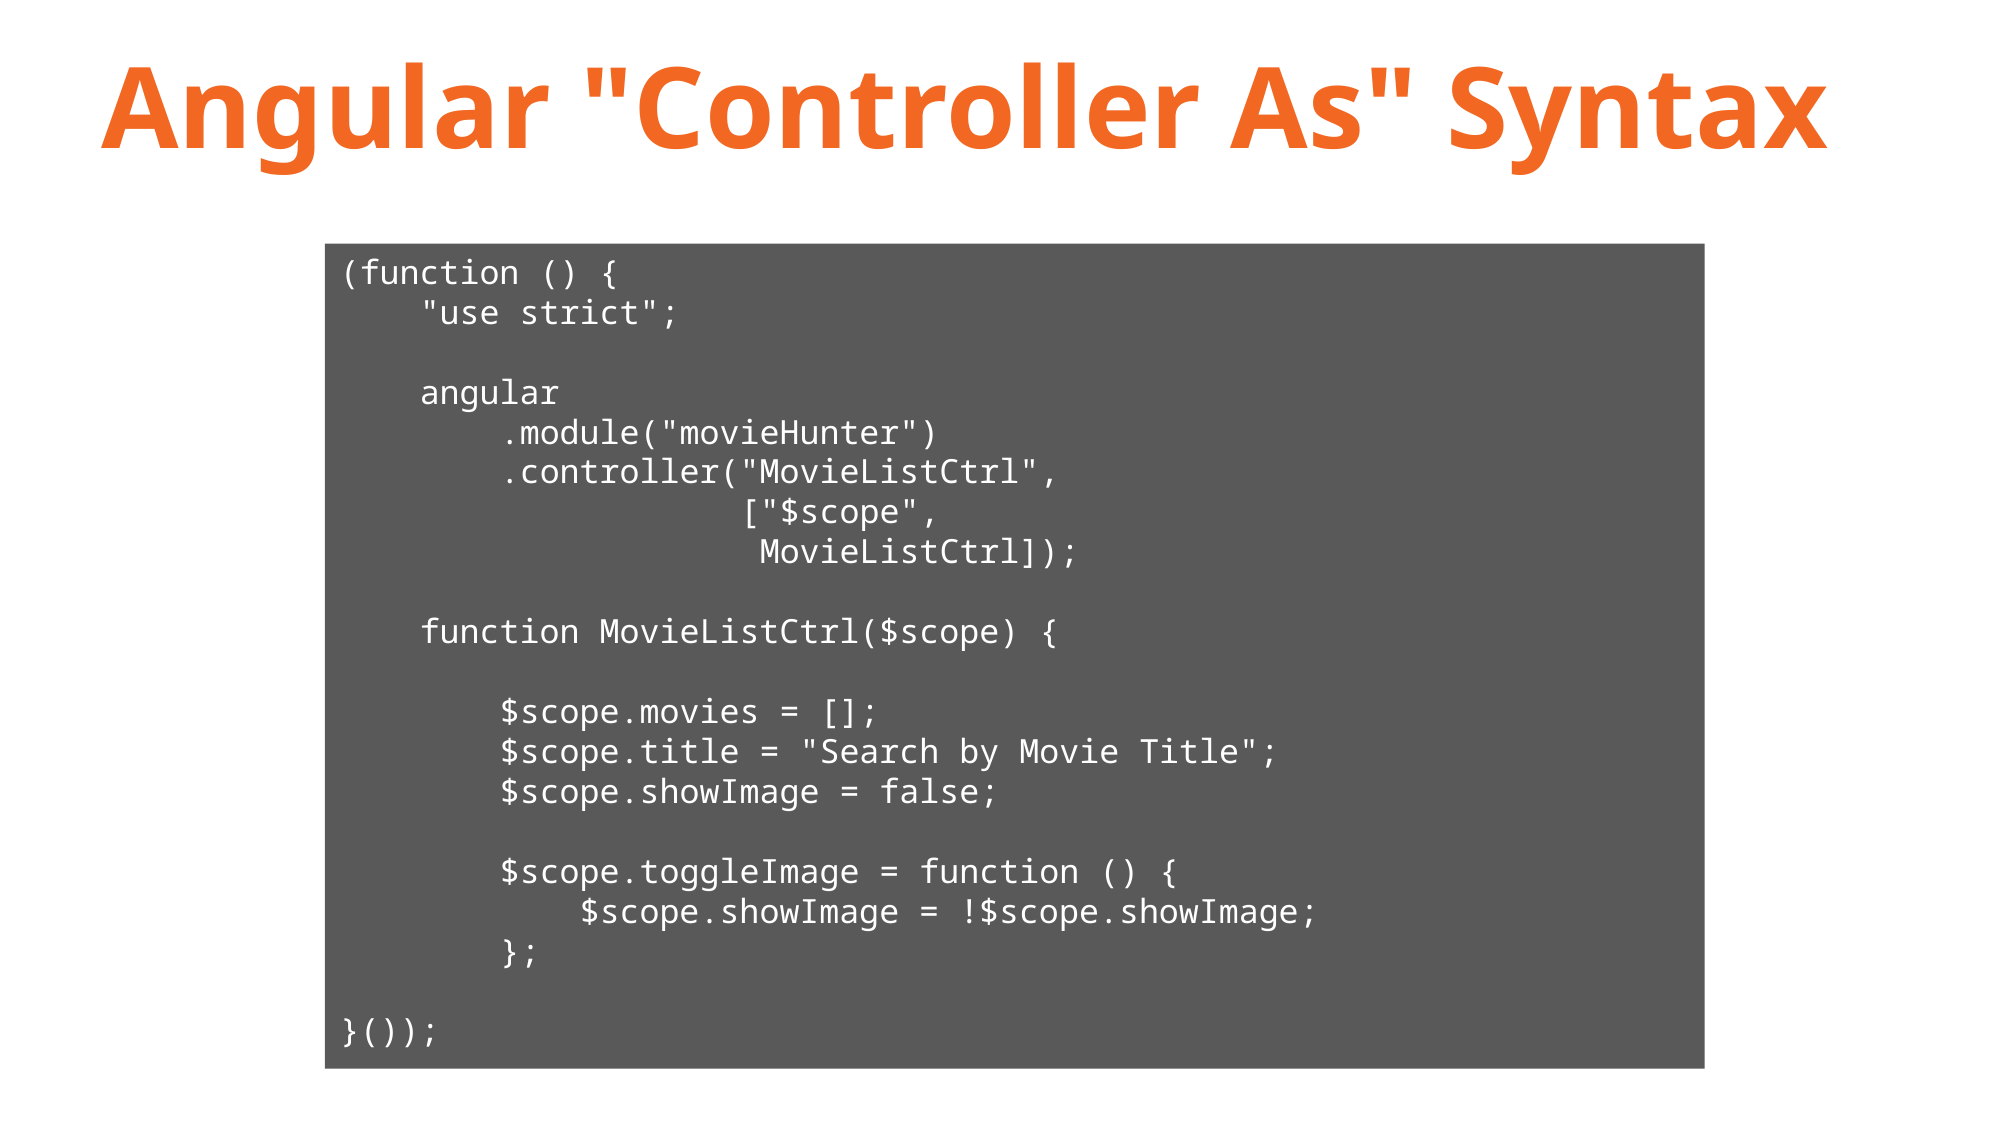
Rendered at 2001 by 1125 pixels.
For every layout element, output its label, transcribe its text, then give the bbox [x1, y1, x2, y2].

title Angular "Controller As" Syntax [101, 30, 1903, 199]
text_box (function () { "use strict"; angular .module("movieHunter") .controller("MovieListCtrl", ["$scope", MovieListCtrl]); function MovieListCtrl($scope) { $scope.movies = []; $scope.title = "Search by Movie Title"; $scope.showImage = false; $scope.toggleImage = function () { $scope.showImage = !$scope.showImage; }; }()); [323, 242, 1707, 1071]
